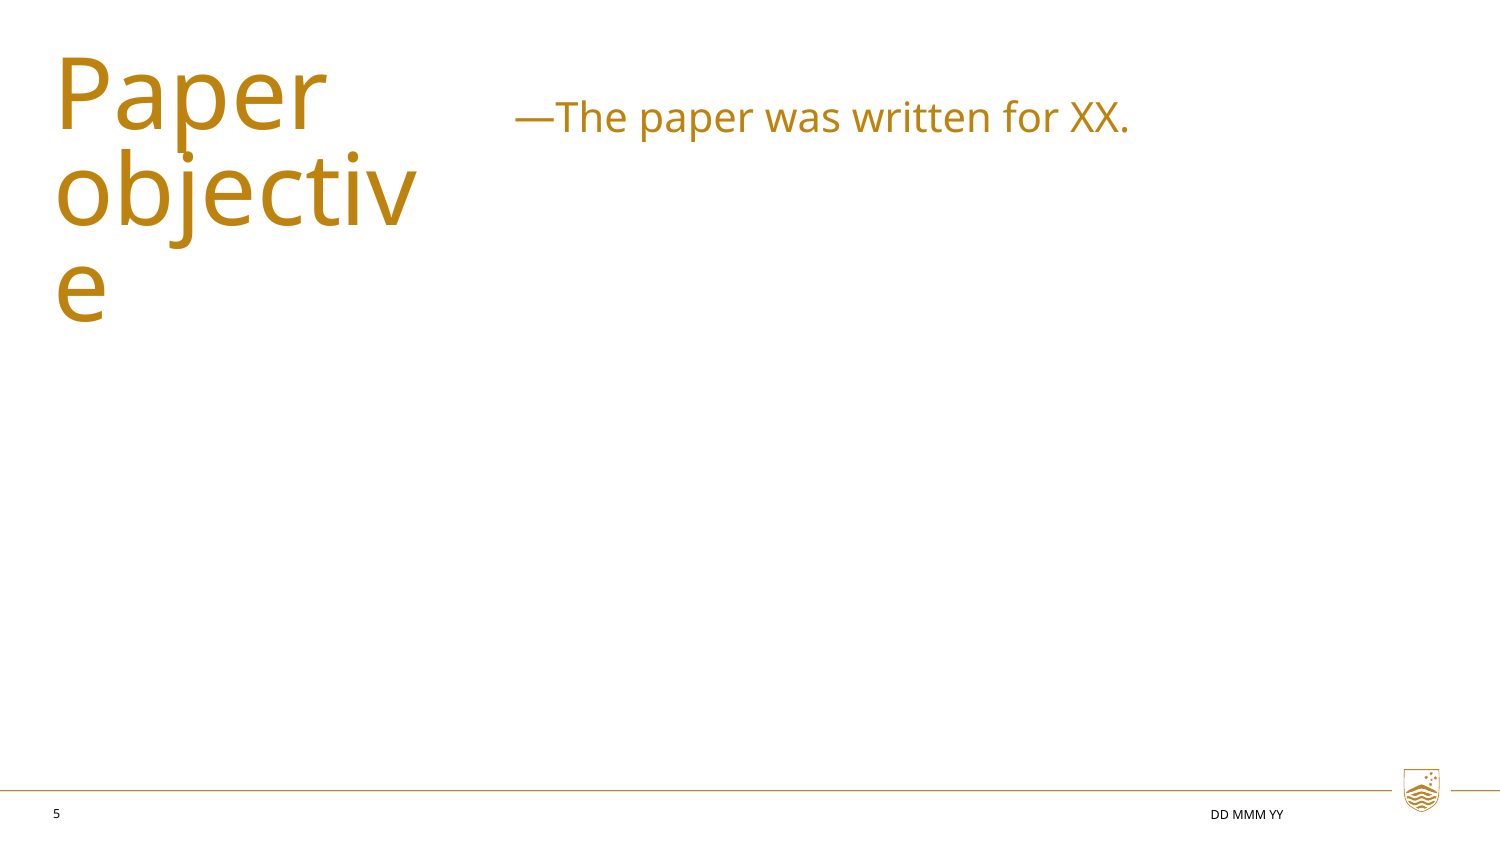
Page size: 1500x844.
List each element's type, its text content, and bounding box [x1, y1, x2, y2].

slide_number 5 [53, 806, 113, 824]
list The paper was written for XX. [513, 53, 1441, 739]
list Paper objective [53, 53, 467, 547]
slide_number DD MMM YY [1210, 806, 1329, 824]
picture [0, 769, 1500, 812]
